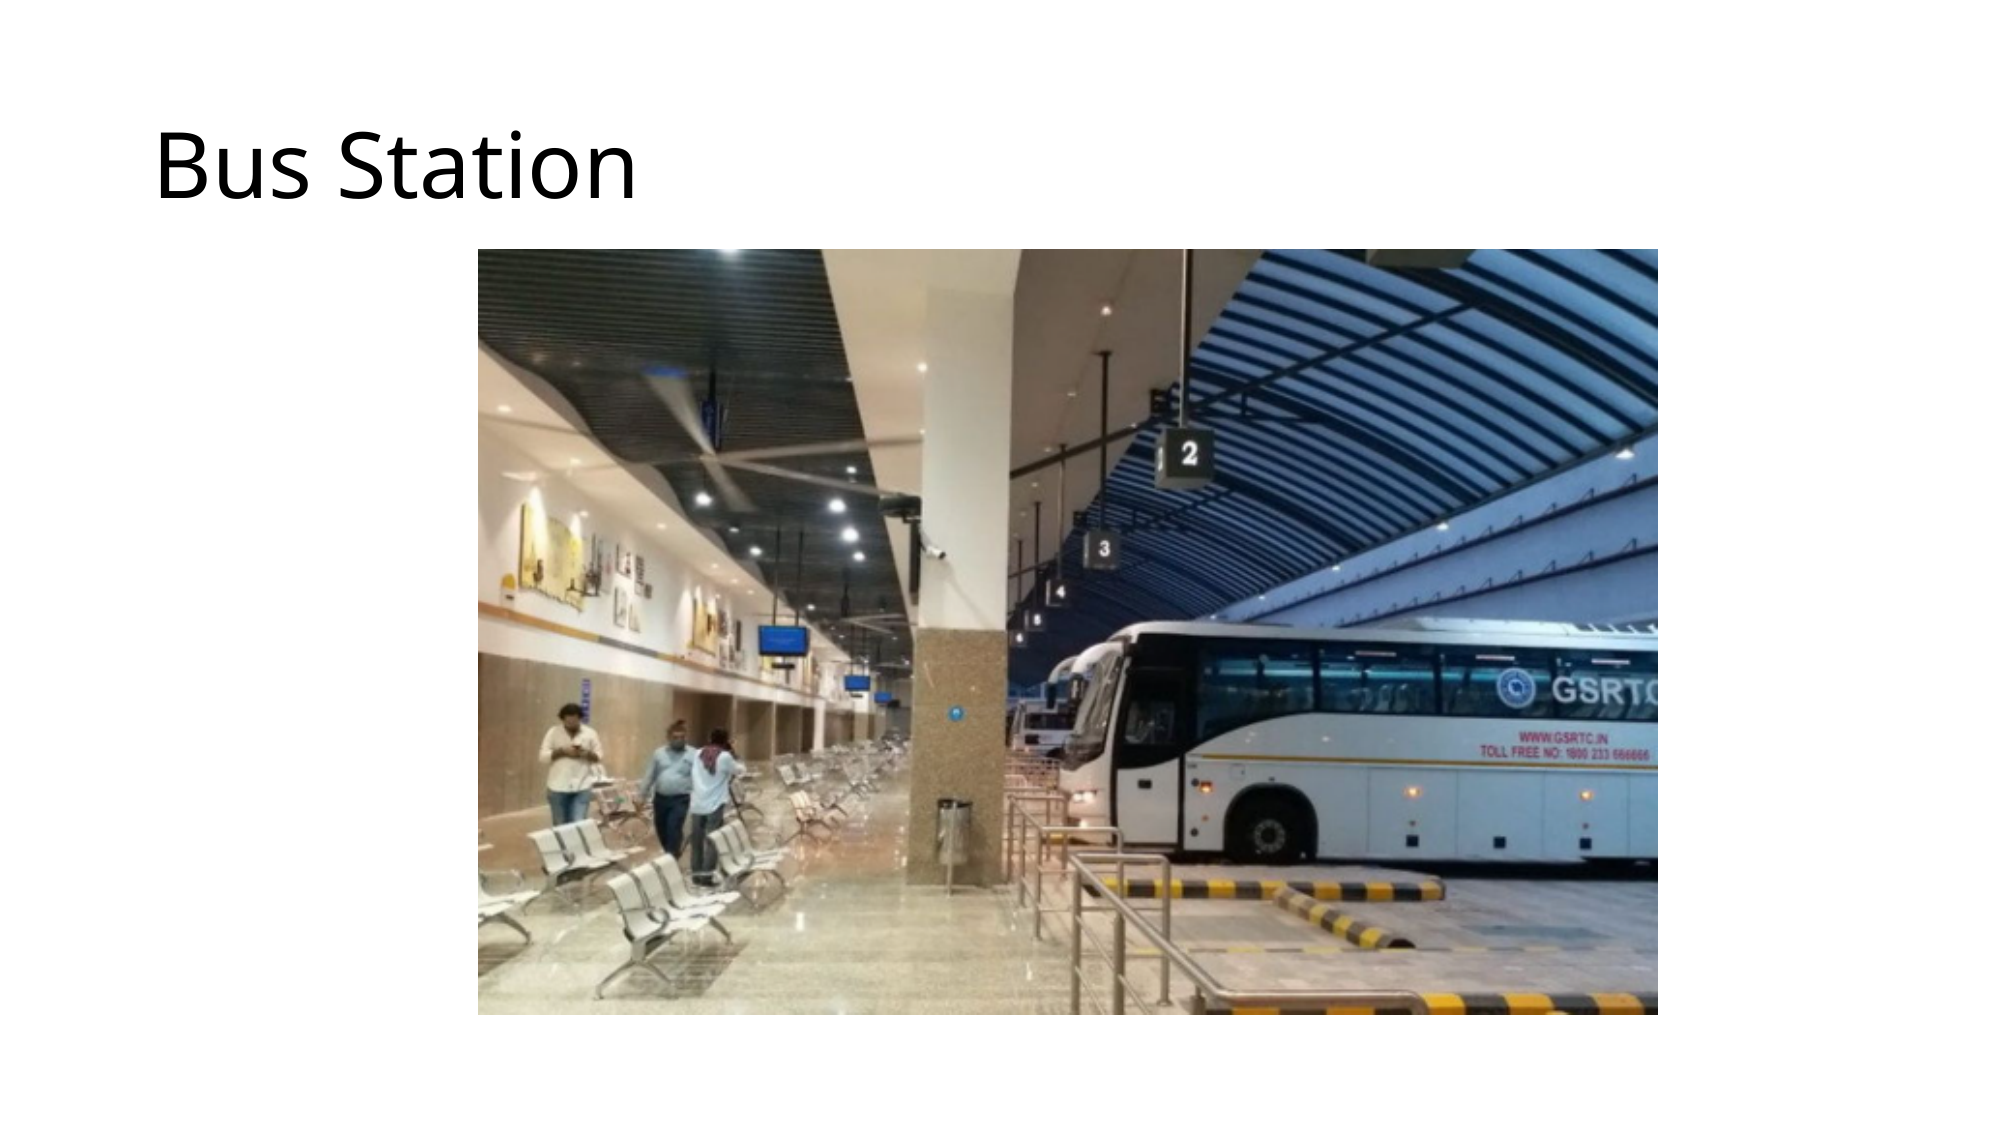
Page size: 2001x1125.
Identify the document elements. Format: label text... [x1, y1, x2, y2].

picture [478, 249, 1658, 1015]
title Bus Station [137, 59, 1863, 278]
